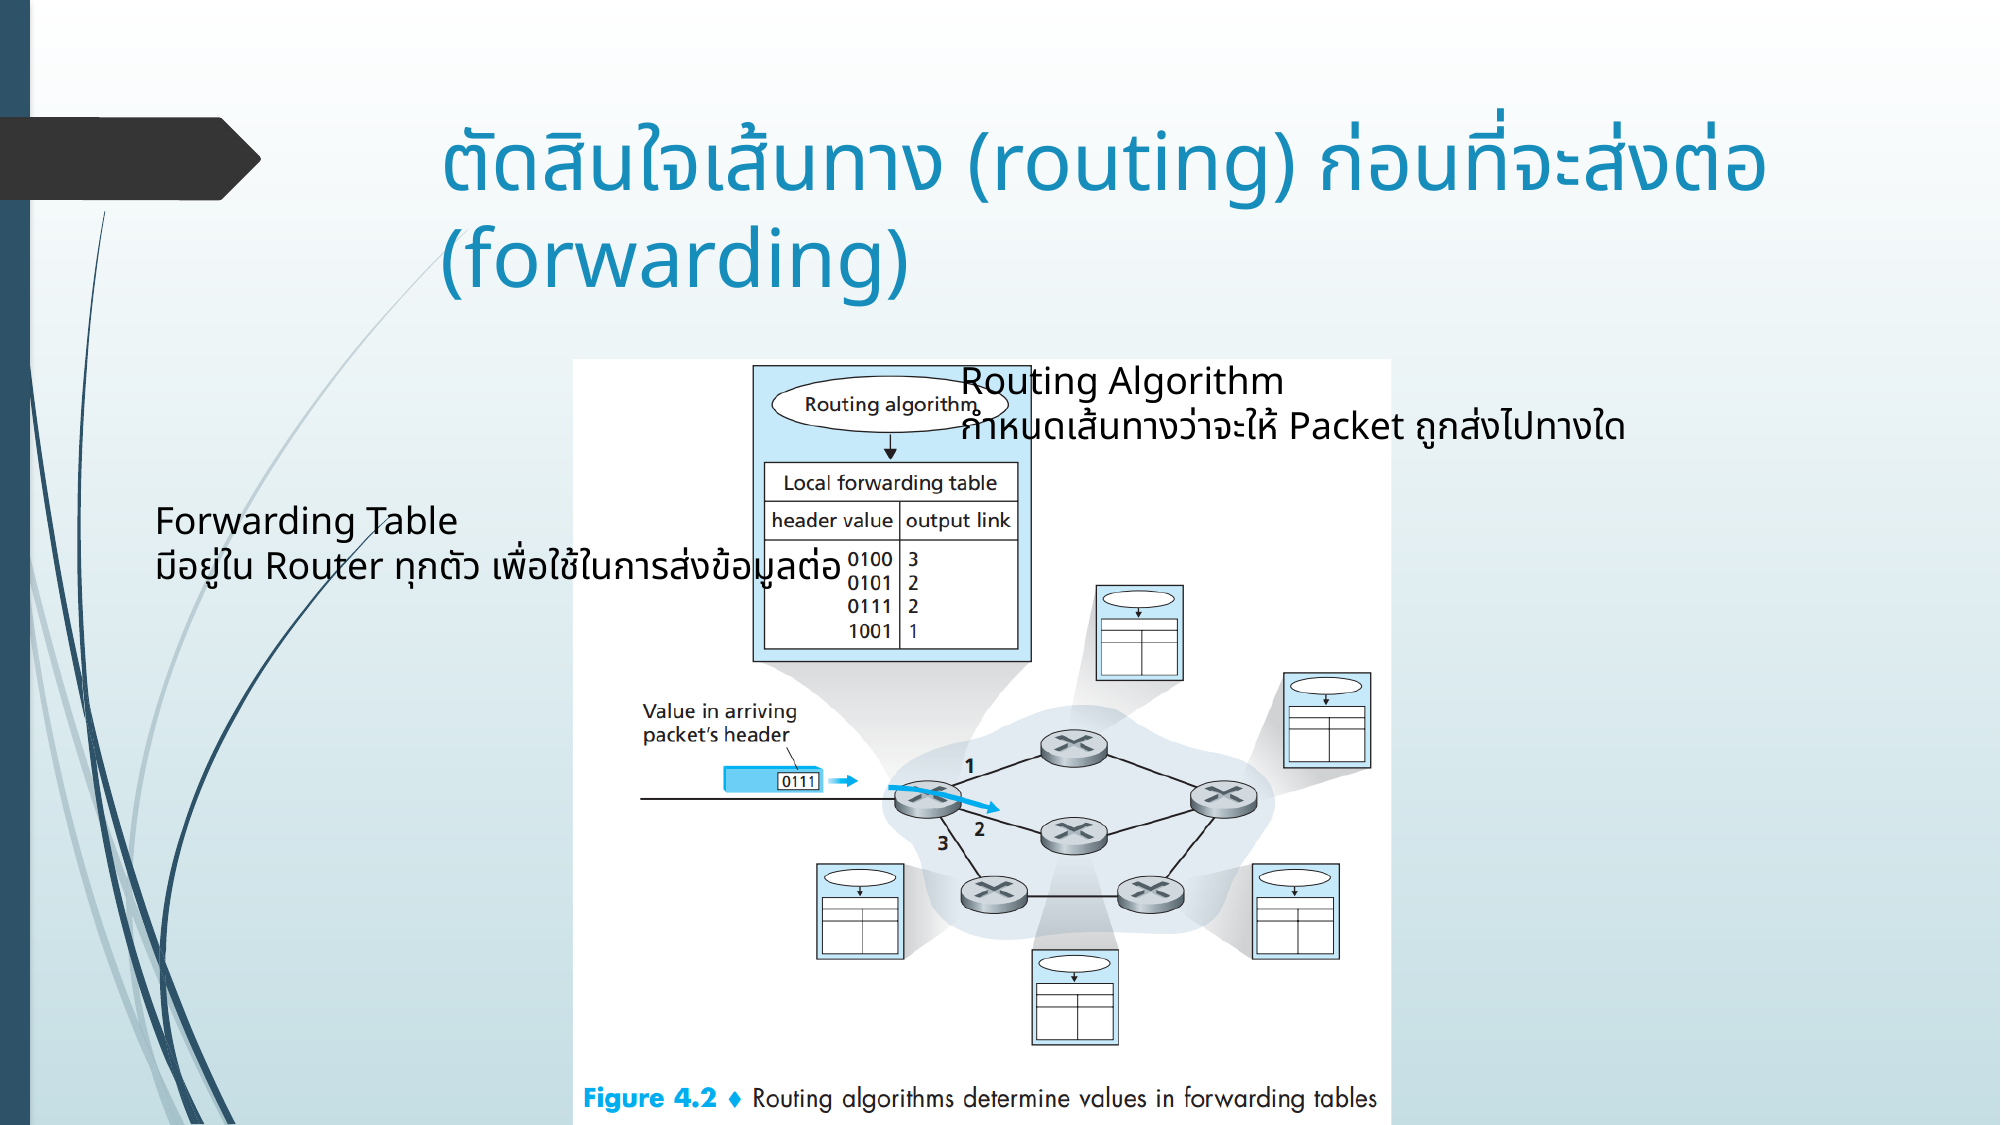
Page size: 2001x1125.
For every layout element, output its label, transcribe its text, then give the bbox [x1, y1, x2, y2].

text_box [572, 358, 1392, 1125]
text_box Routing Algorithm กำหนดเส้นทางว่าจะให้ Packet ถูกส่งไปทางใด [945, 349, 1642, 455]
title ตัดสินใจเส้นทาง (routing) ก่อนที่จะส่งต่อ (forwarding) [425, 102, 1888, 313]
text_box Forwarding Table มีอยู่ใน Router ทุกตัว เพื่อใช้ในการส่งข้อมูลต่อ [139, 490, 567, 595]
